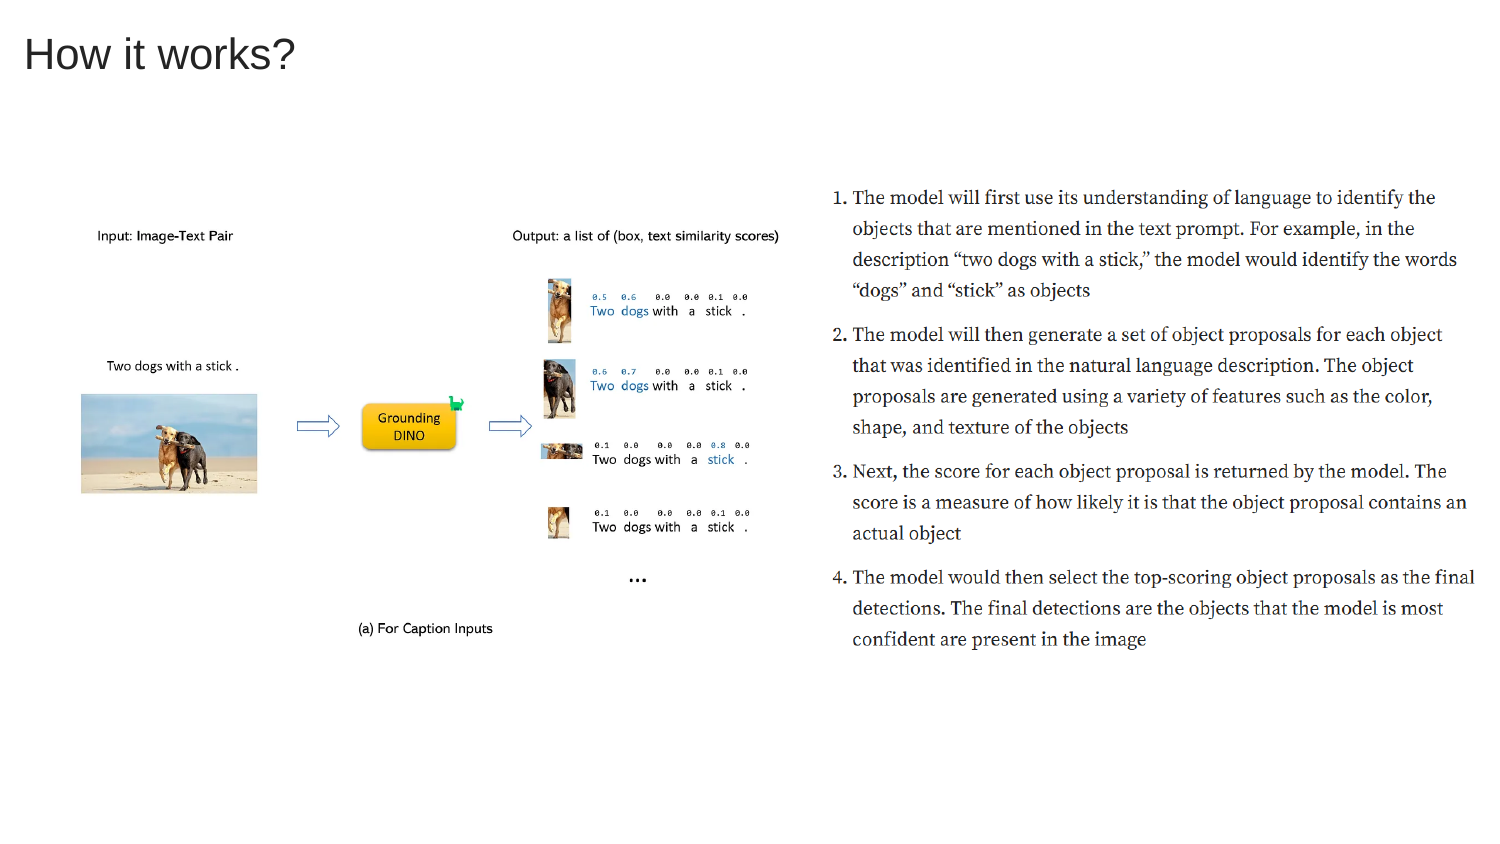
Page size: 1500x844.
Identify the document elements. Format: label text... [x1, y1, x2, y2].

title How it works? [9, 10, 1407, 105]
picture [809, 174, 1491, 659]
picture [22, 220, 793, 651]
